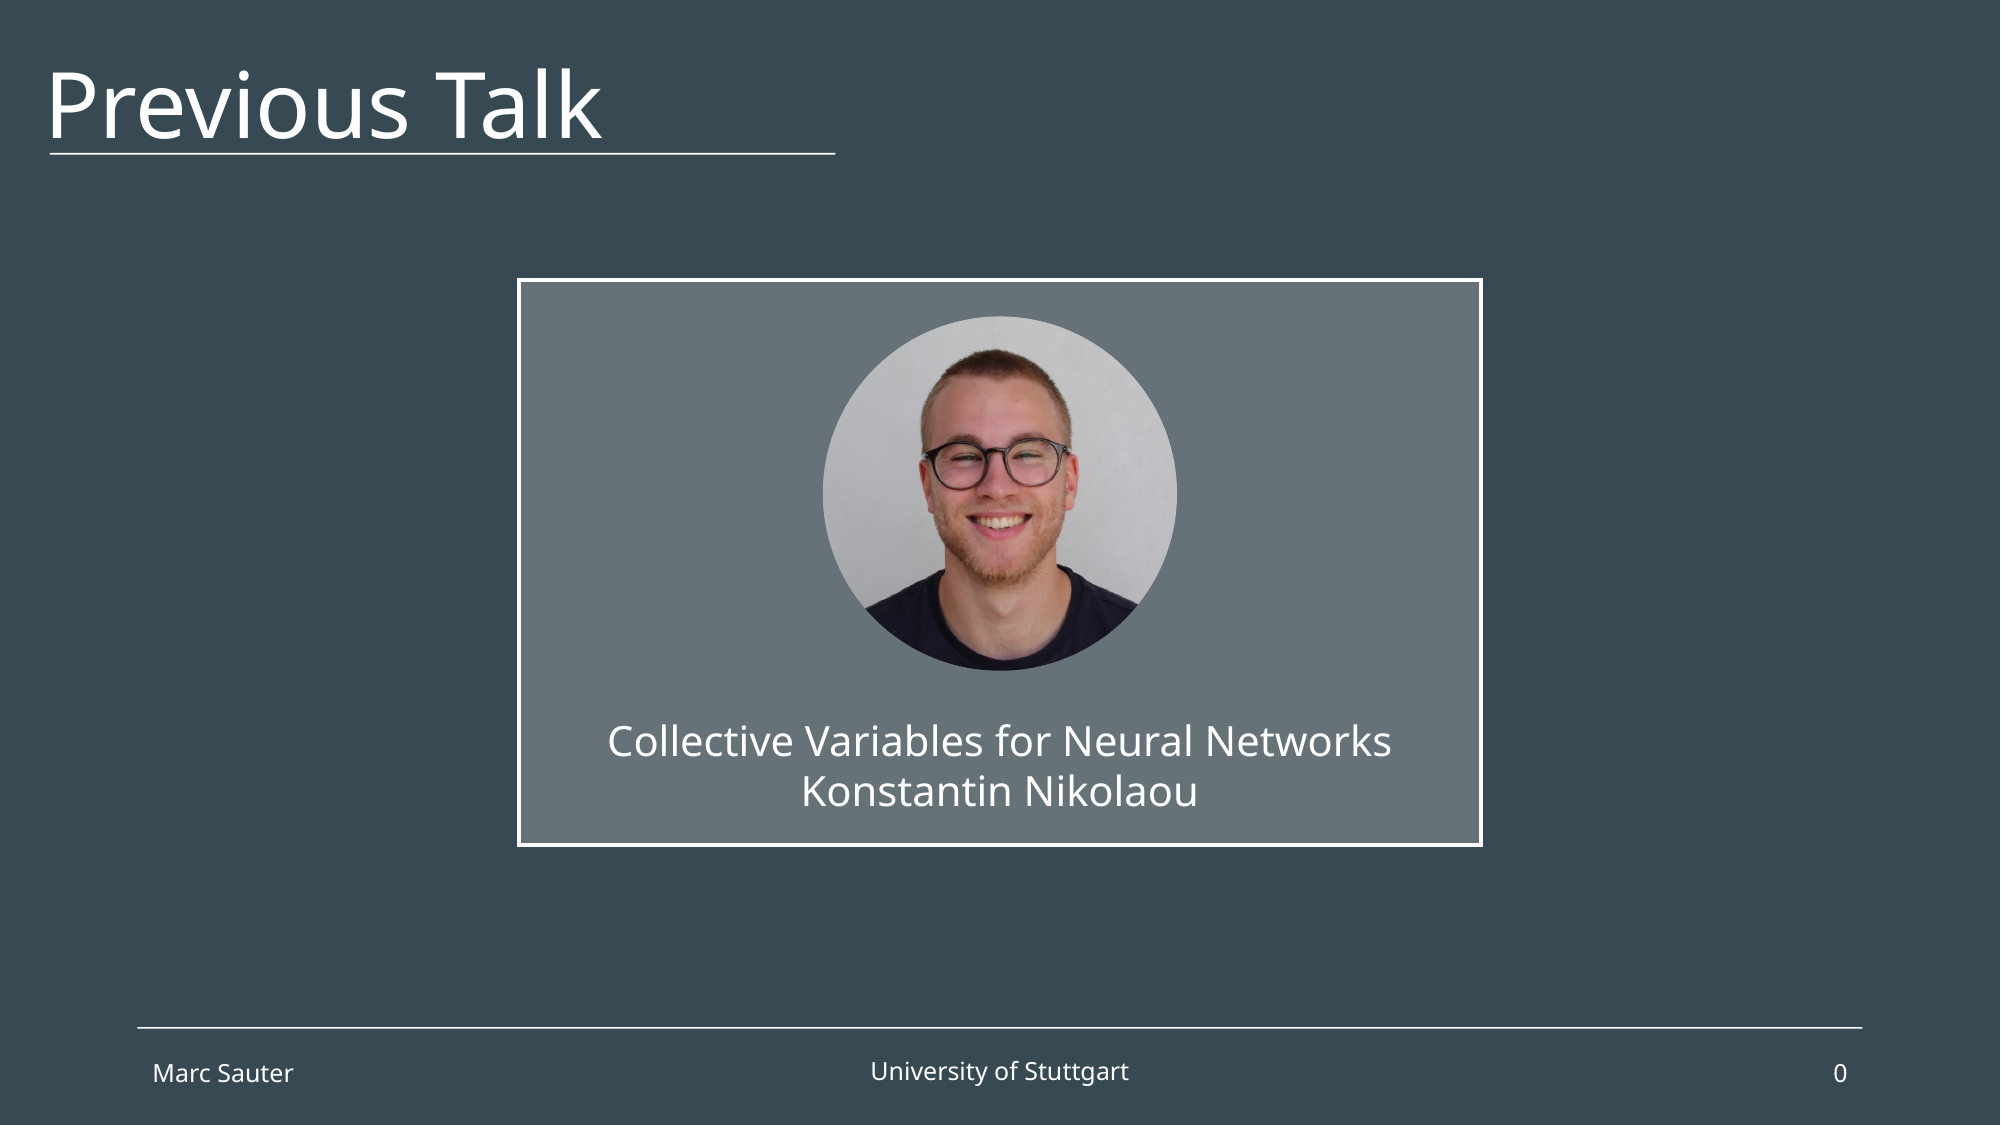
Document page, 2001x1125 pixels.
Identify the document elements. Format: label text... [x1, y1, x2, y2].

text_box [48, 151, 837, 156]
slide_number Marc Sauter [137, 1042, 588, 1103]
footer University of Stuttgart [662, 1042, 1338, 1103]
title Previous Talk [29, 0, 1755, 218]
slide_number 0 [1412, 1042, 1863, 1103]
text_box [466, 279, 1533, 846]
